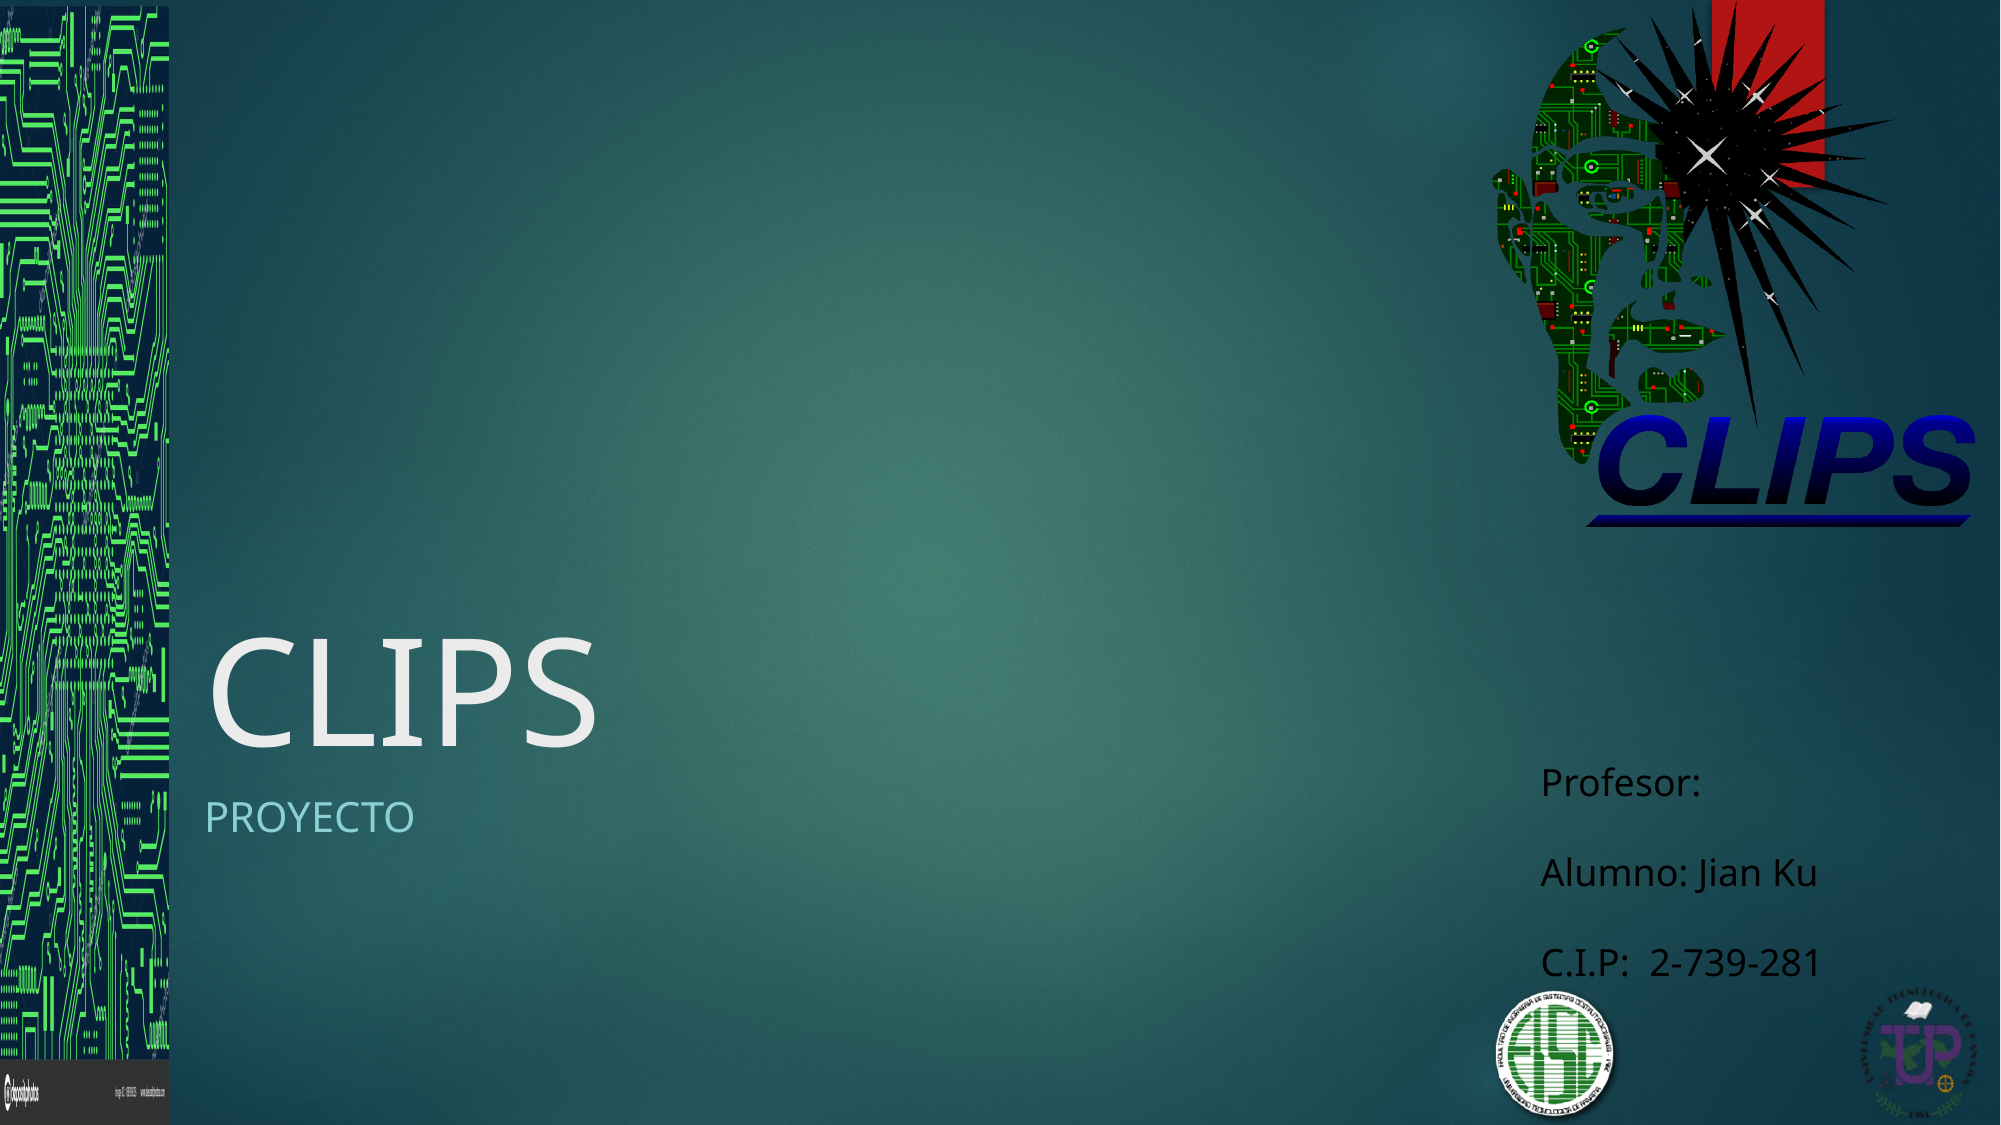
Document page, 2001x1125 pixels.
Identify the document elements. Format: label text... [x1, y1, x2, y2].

subtitle PROYECTO [189, 783, 1525, 925]
picture [1411, 987, 1622, 1125]
picture [1848, 958, 2000, 1125]
picture [0, 6, 663, 1125]
title CLIPS [189, 237, 1638, 783]
picture [1312, 0, 1975, 528]
text_box Profesor: Alumno: Jian Ku C.I.P: 2-739-281 [1525, 751, 2000, 992]
